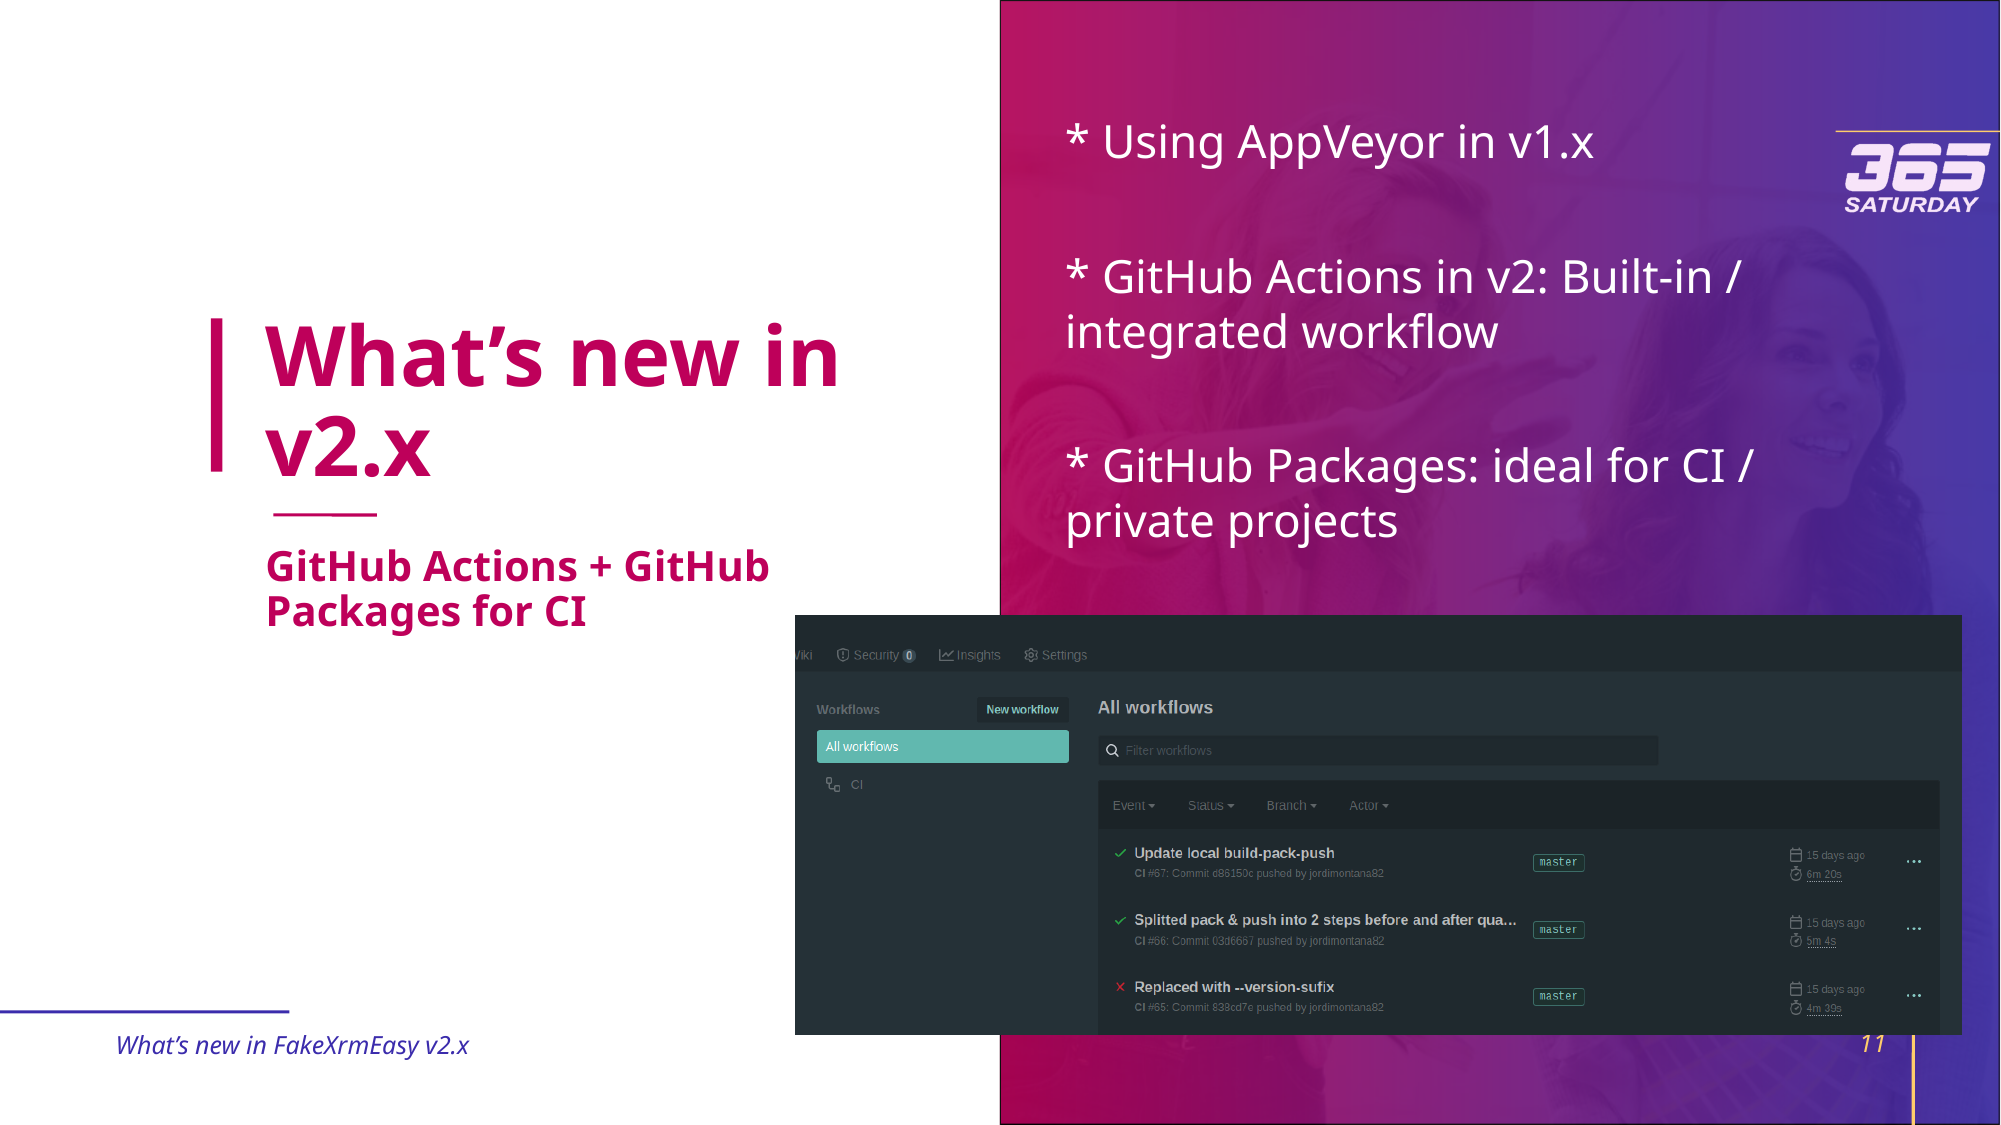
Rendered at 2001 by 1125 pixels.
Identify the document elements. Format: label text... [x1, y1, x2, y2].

text_box GitHub Actions + GitHub Packages for CI [250, 538, 930, 652]
text_box What’s new in v2.x [250, 278, 930, 531]
picture [0, 0, 1962, 1125]
text_box * Using AppVeyor in v1.x * GitHub Actions in v2: Built-in / integrated workflow * GitHub Packages: ideal for CI / private projects [1049, 105, 1905, 613]
text_box <number> [1451, 1043, 1902, 1075]
picture [1838, 135, 1994, 216]
text_box What’s new in FakeXrmEasy v2.x [100, 1015, 635, 1075]
